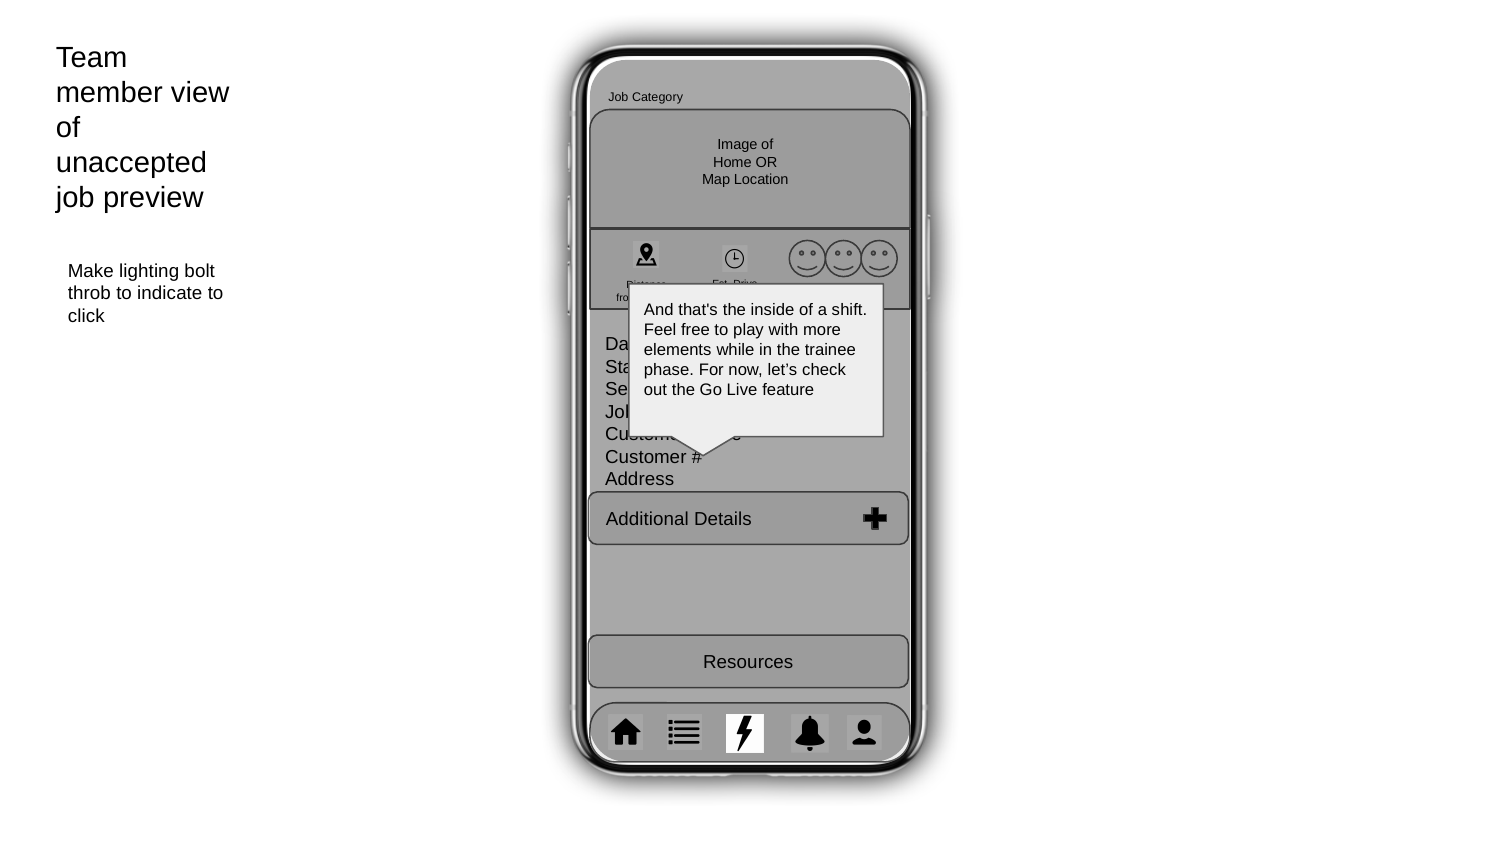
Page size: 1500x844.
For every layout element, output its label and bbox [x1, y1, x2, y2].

picture [537, 13, 963, 808]
text_box [589, 78, 911, 310]
text_box [52, 243, 258, 429]
text_box [588, 491, 909, 545]
text_box [40, 23, 246, 76]
